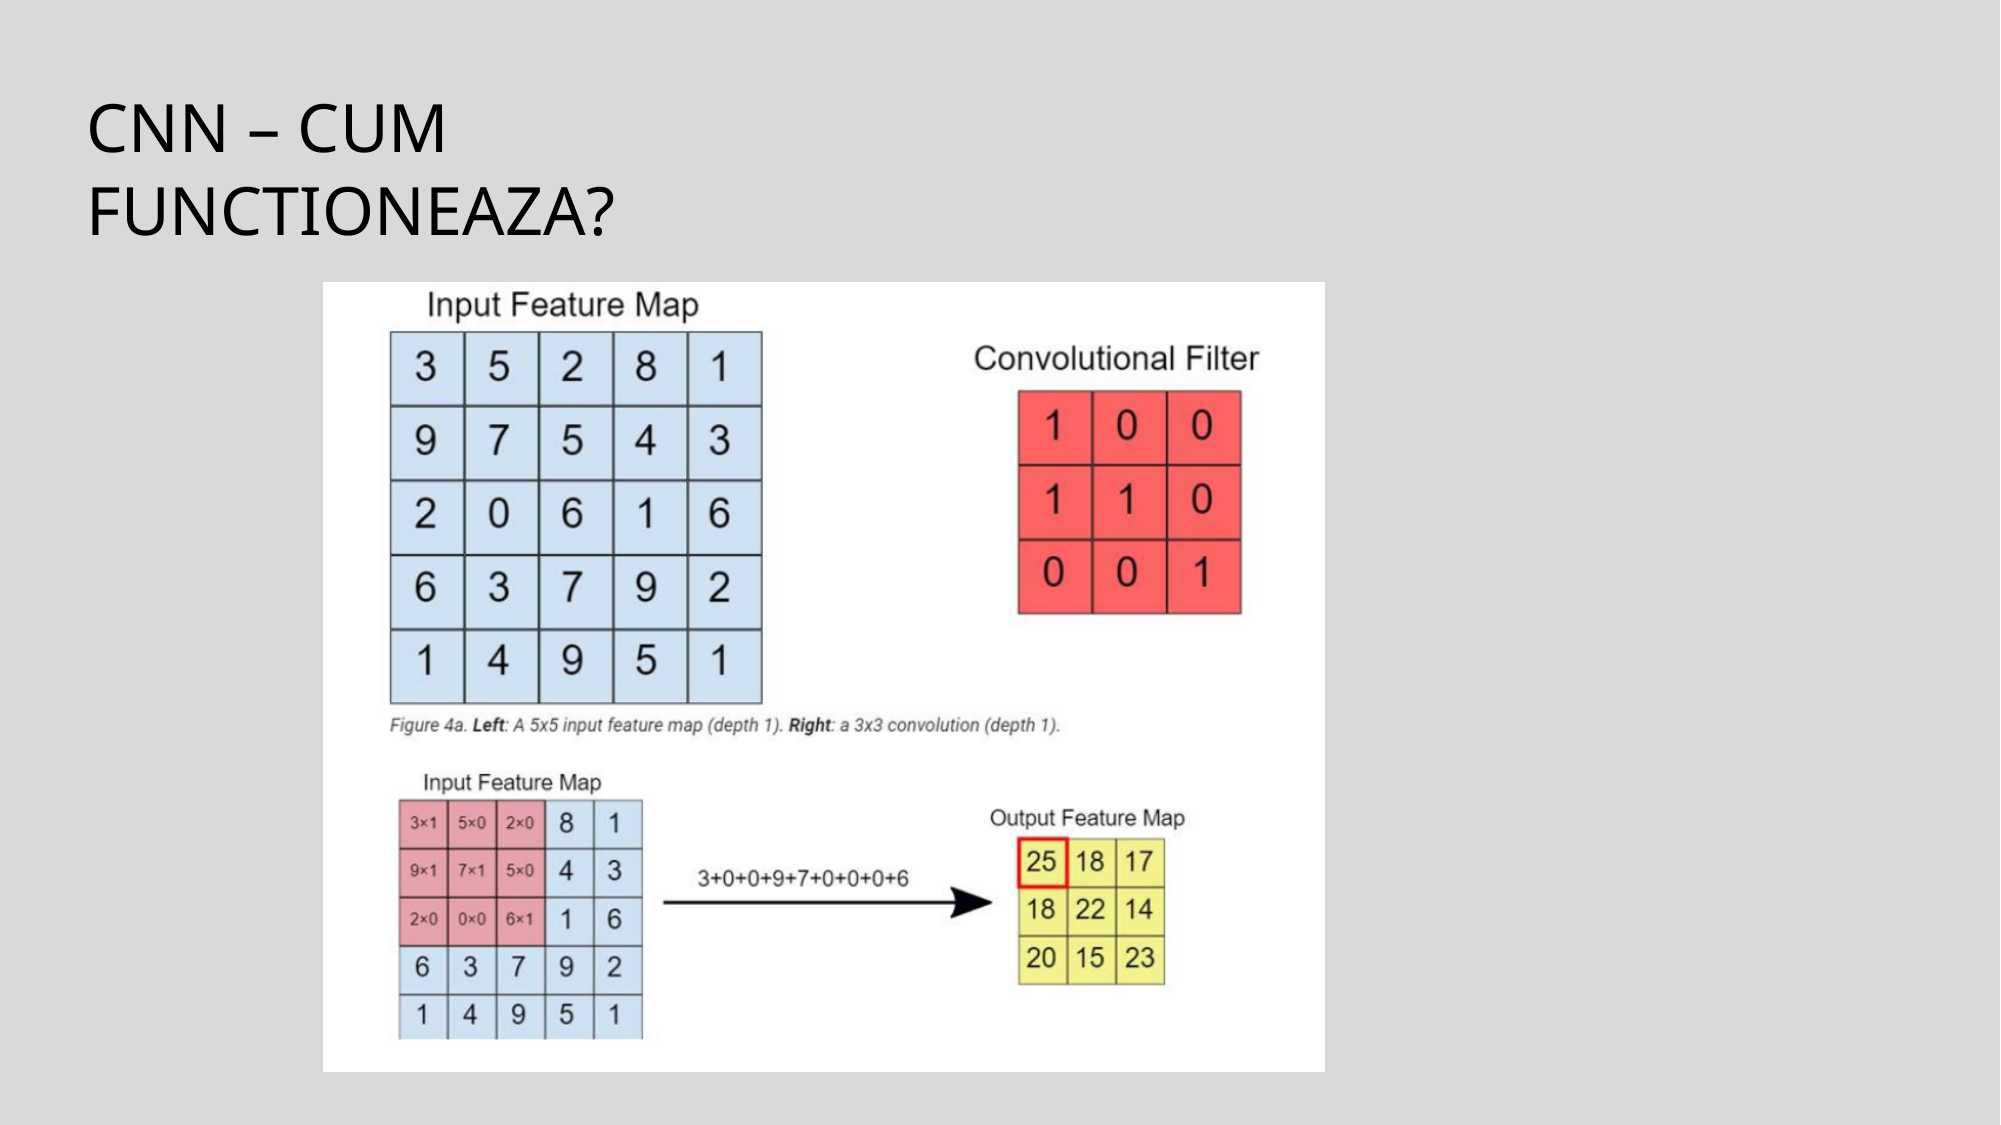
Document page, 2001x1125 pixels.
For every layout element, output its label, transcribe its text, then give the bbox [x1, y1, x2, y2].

picture [323, 282, 1325, 1072]
title CNN – cum functioneaza? [71, 63, 973, 257]
